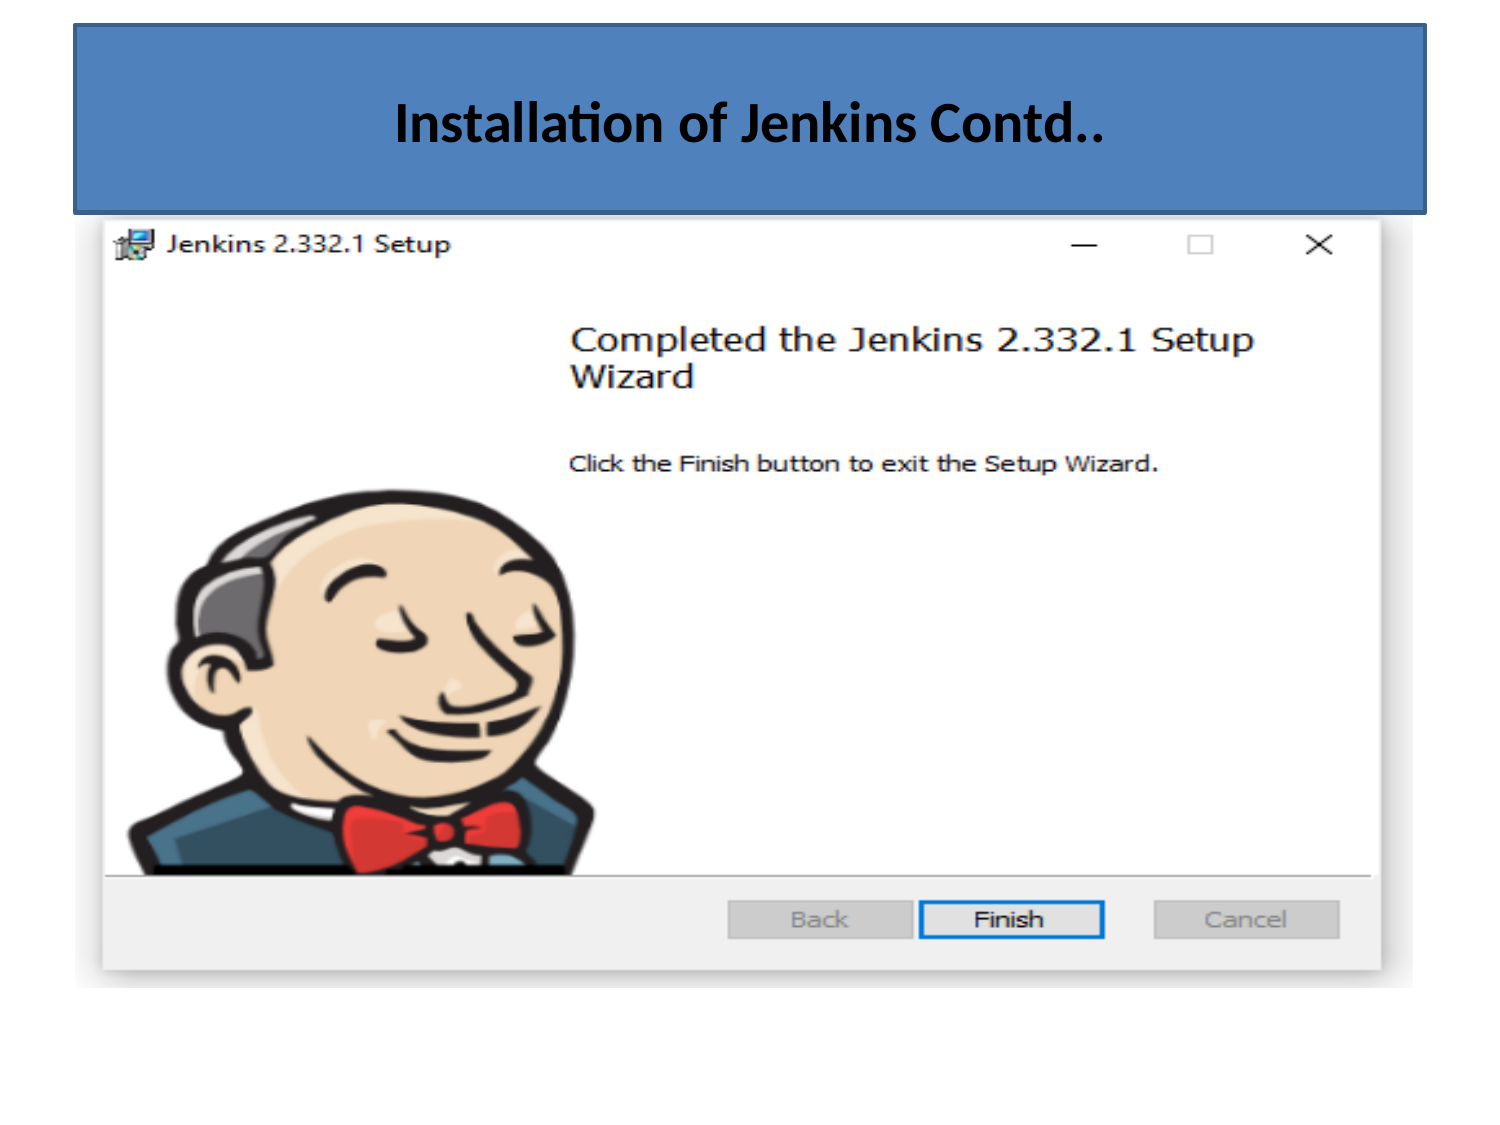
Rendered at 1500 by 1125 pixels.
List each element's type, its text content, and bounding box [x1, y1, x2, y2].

title Installation of Jenkins Contd.. [73, 23, 1427, 215]
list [74, 212, 1413, 988]
